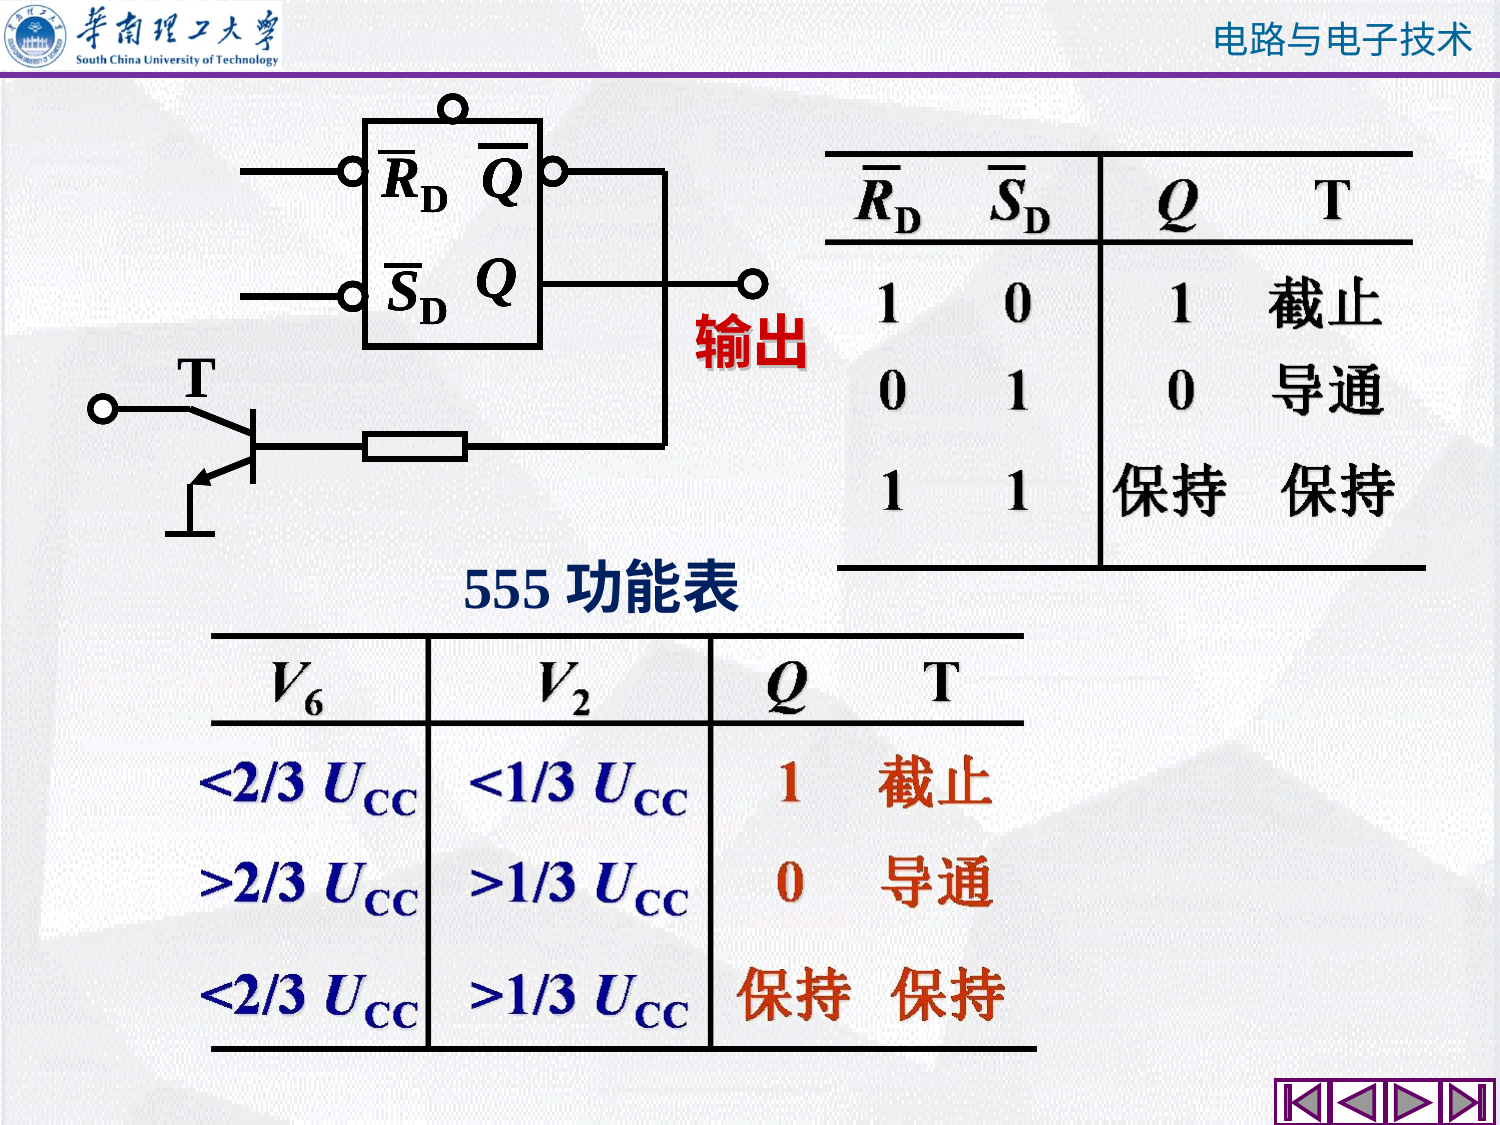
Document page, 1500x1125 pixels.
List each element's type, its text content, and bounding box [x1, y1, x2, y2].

text_box 555功能表 [449, 542, 756, 624]
picture [1, 0, 1500, 72]
picture [1, 78, 1500, 1125]
